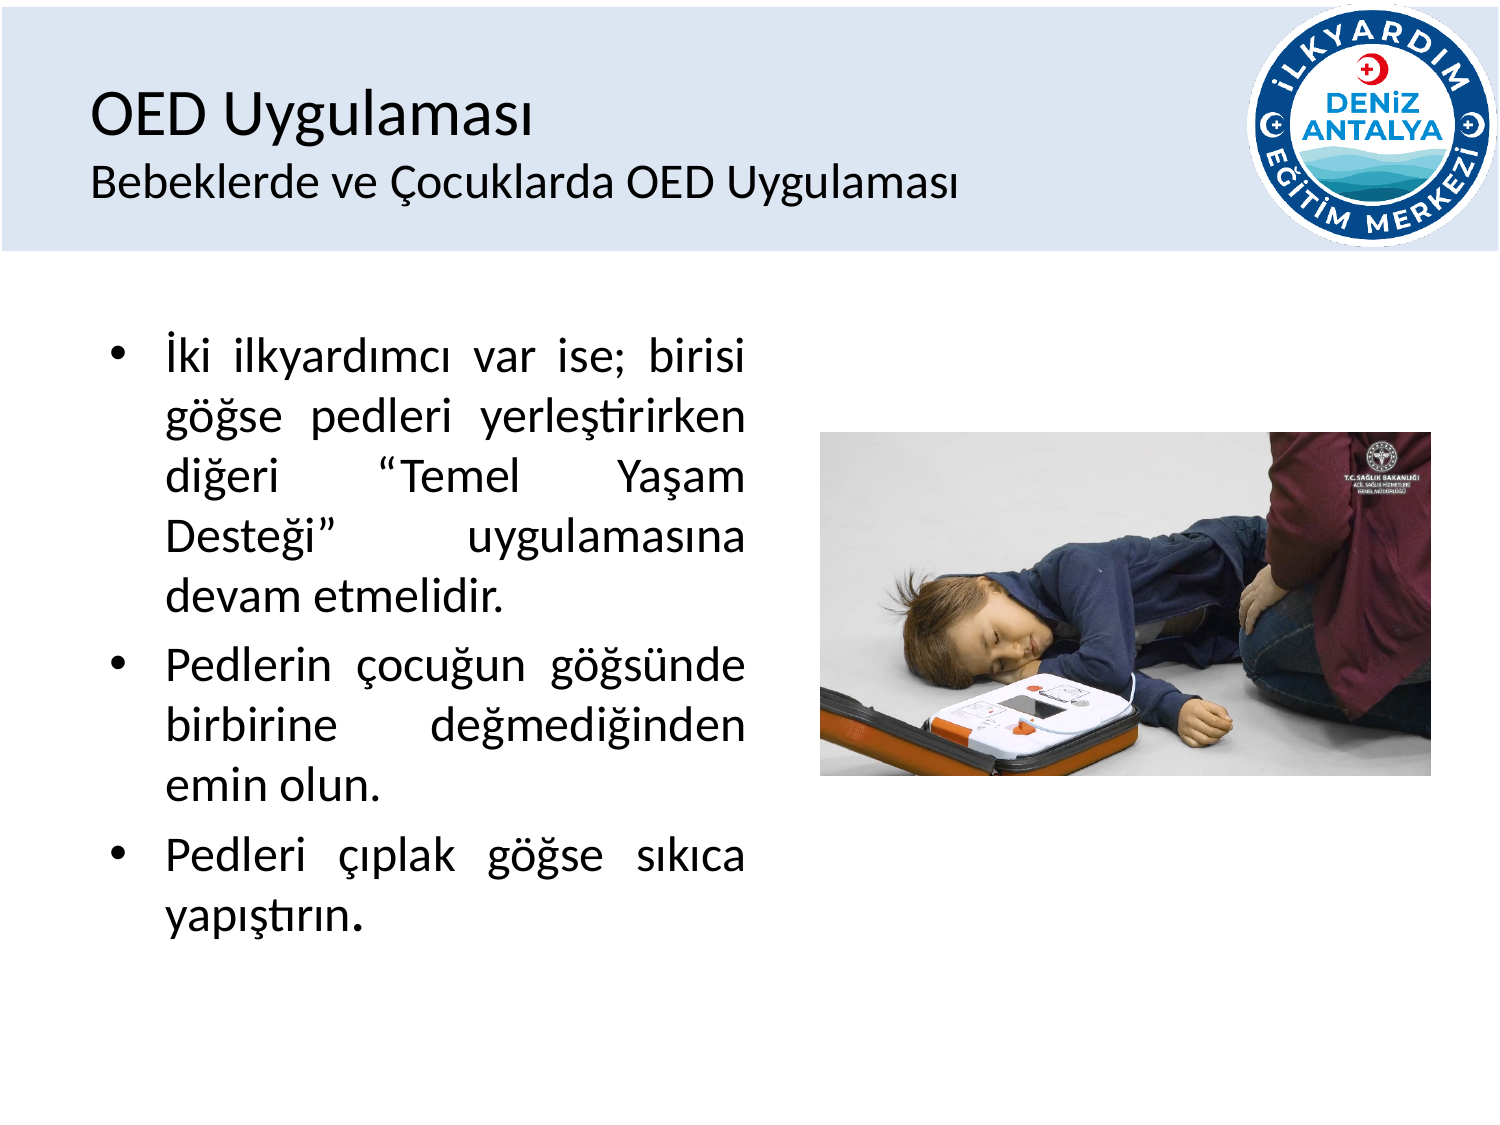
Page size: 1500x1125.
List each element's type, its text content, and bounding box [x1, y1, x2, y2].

text_box [0, 5, 1245, 253]
picture [1247, 1, 1497, 247]
title OED Uygulaması Bebeklerde ve Çocuklarda OED Uygulaması [75, 45, 1199, 233]
text_box İki ilkyardımcı var ise; birisi göğse pedleri yerleştirirken diğeri “Temel Yaşam Desteği” uygulamasına devam etmelidir. Pedlerin çocuğun göğsünde birbirine değmediğinden emin olun. Pedleri çıplak göğse sıkıca yapıştırın. [94, 314, 762, 965]
picture [820, 432, 1431, 777]
